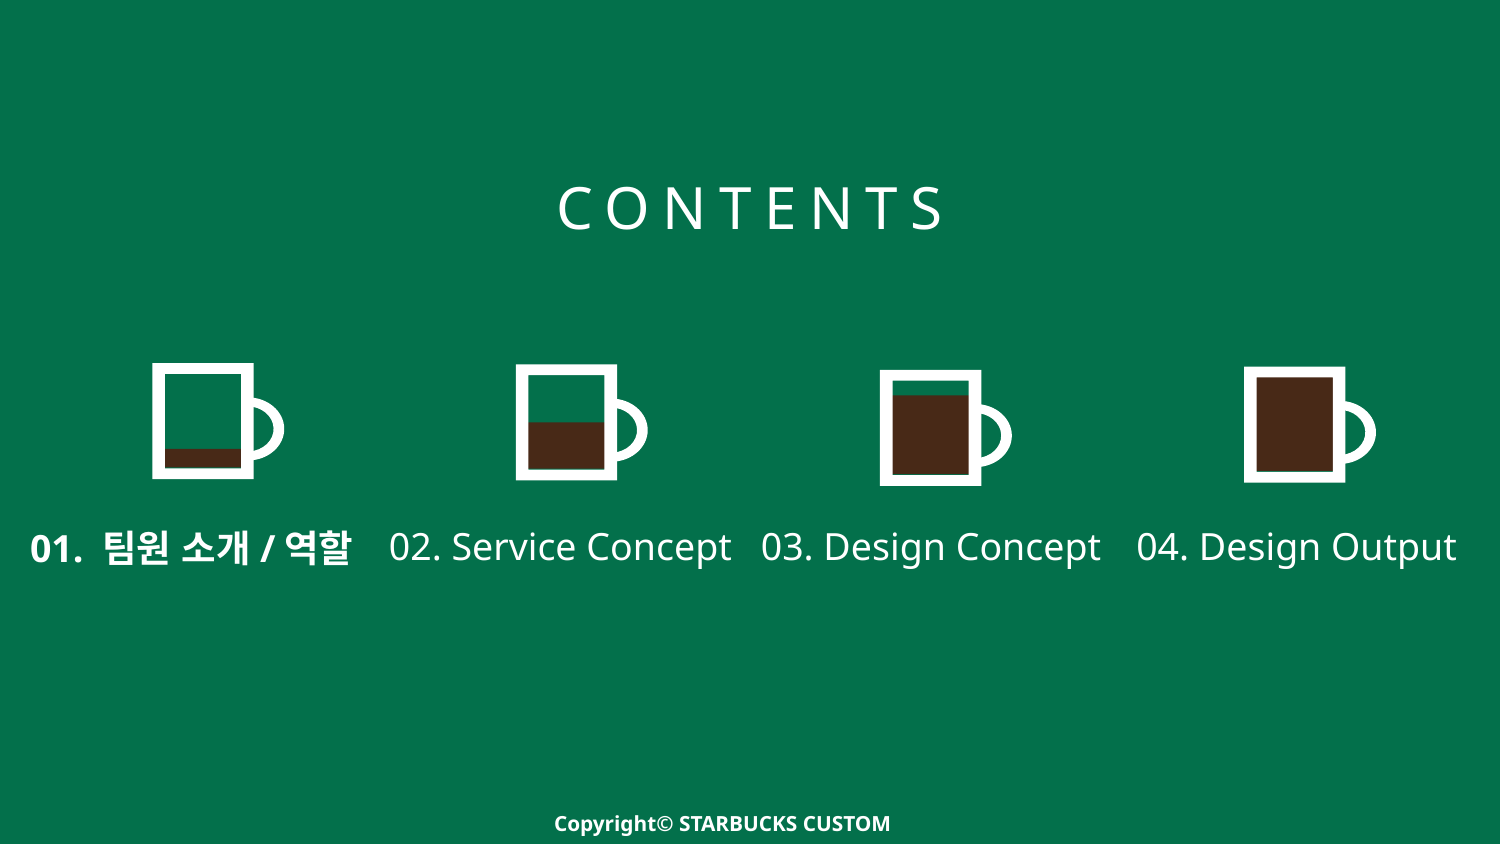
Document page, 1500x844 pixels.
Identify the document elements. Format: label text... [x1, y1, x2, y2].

text_box 01. 팀원 소개/역할 [15, 517, 379, 578]
text_box 03. Design Concept [745, 515, 1117, 576]
text_box 04. Design Output [1121, 515, 1472, 576]
text_box 02. Service Concept [374, 515, 745, 576]
